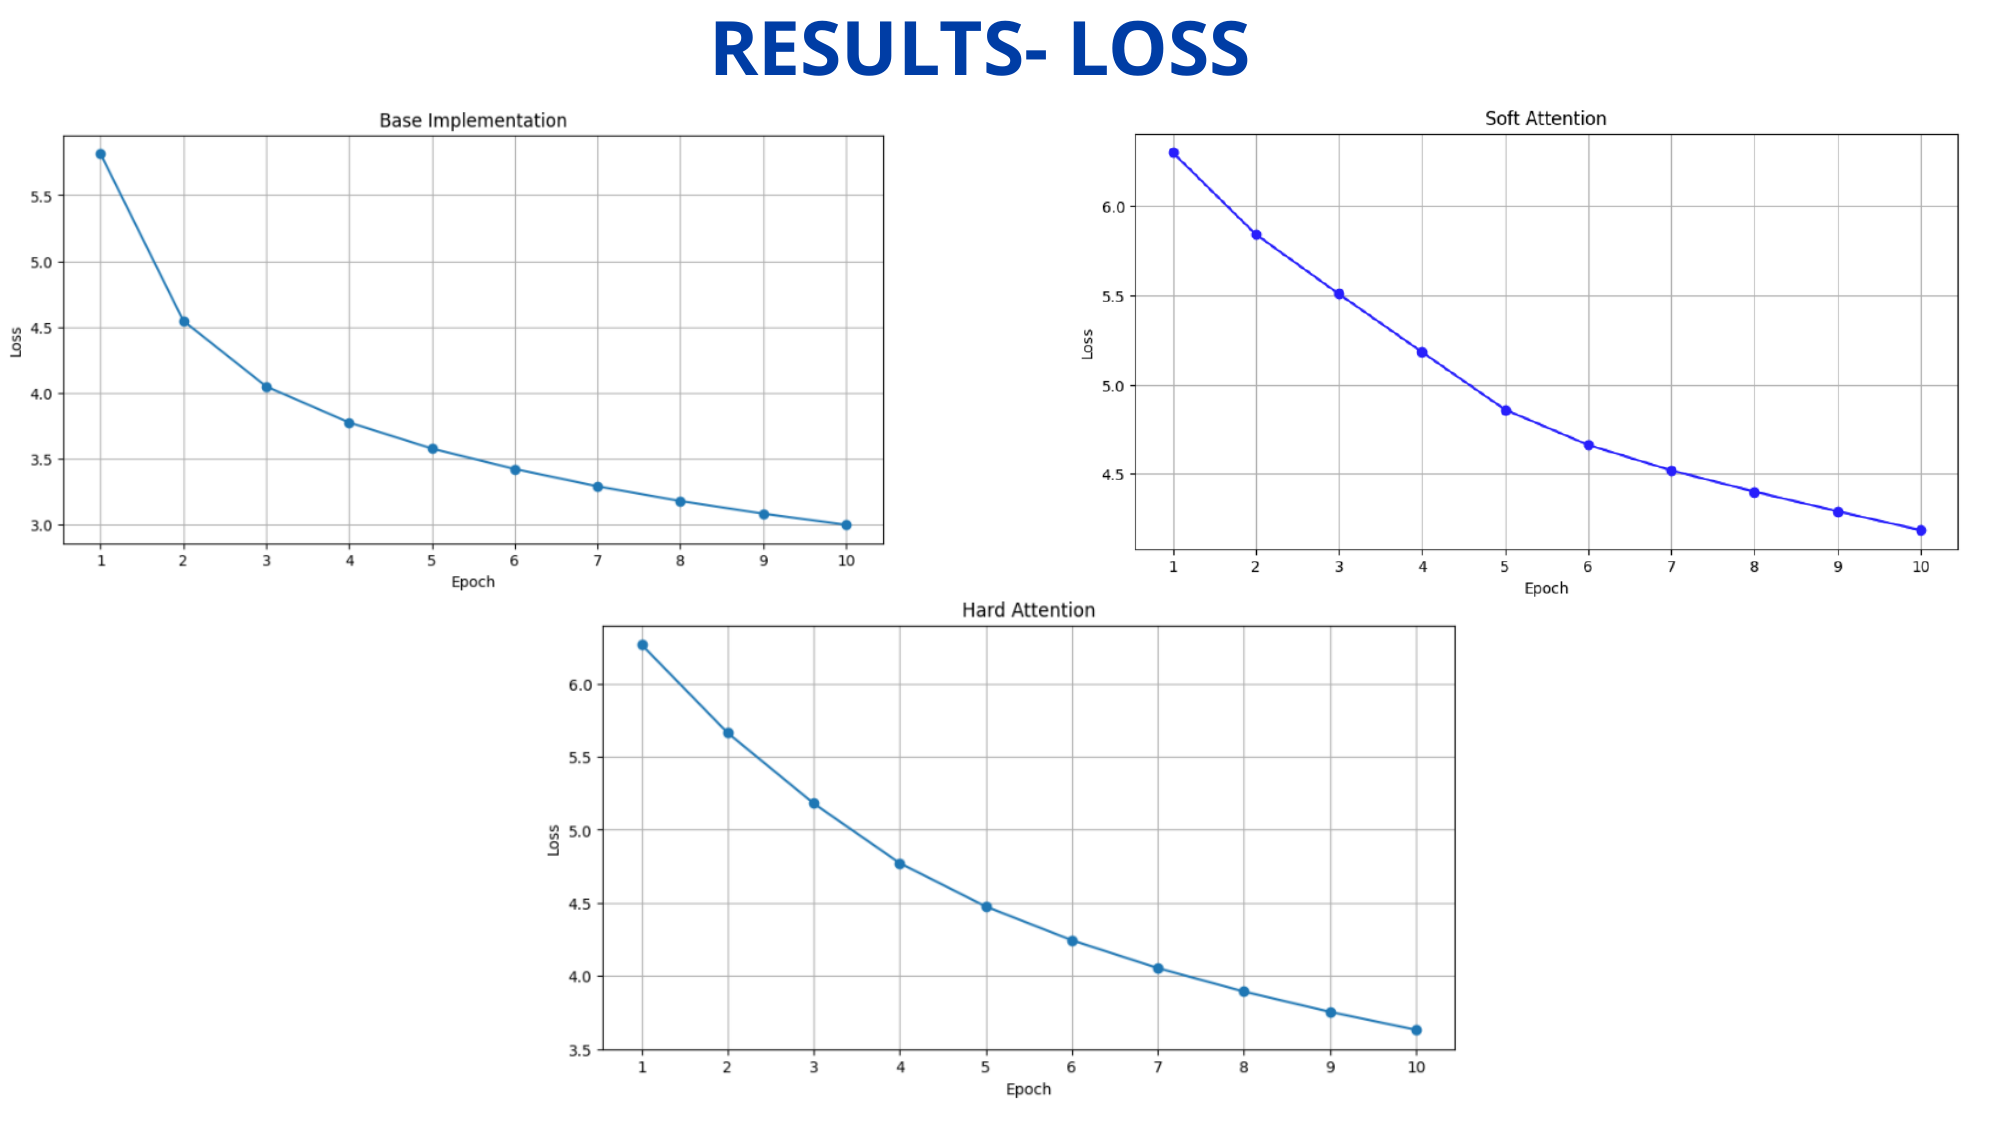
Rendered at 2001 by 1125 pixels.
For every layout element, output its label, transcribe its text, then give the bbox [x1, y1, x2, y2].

picture [1, 104, 1962, 1104]
text_box RESULTS- LOSS [9, 0, 1991, 91]
